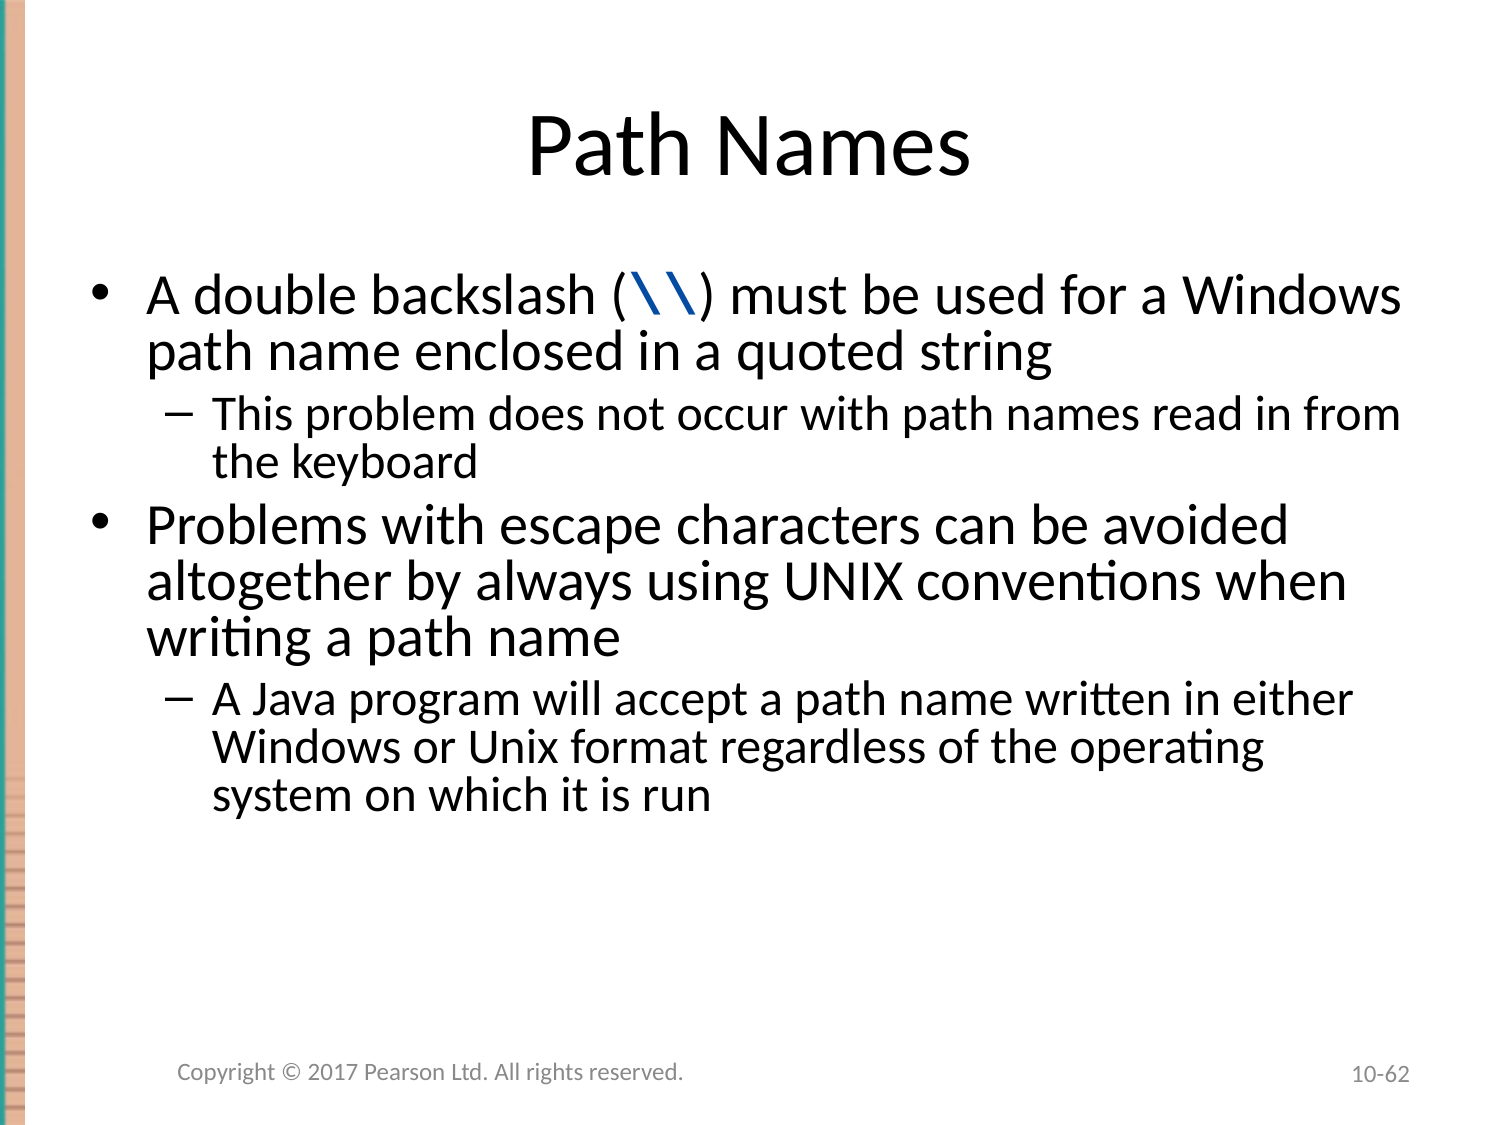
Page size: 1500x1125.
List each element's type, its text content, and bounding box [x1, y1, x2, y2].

slide_number 10-62 [1074, 1042, 1425, 1103]
list A double backslash (\\) must be used for a Windows path name enclosed in a quoted string This problem does not occur with path names read in from the keyboard Problems with escape characters can be avoided altogether by always using UNIX conventions when writing a path name A Java program will accept a path name written in either Windows or Unix format regardless of the operating system on which it is run [75, 262, 1425, 1005]
footer Copyright © 2017 Pearson Ltd. All rights reserved. [75, 1040, 788, 1100]
picture [0, 0, 25, 1125]
title Path Names [75, 45, 1425, 233]
